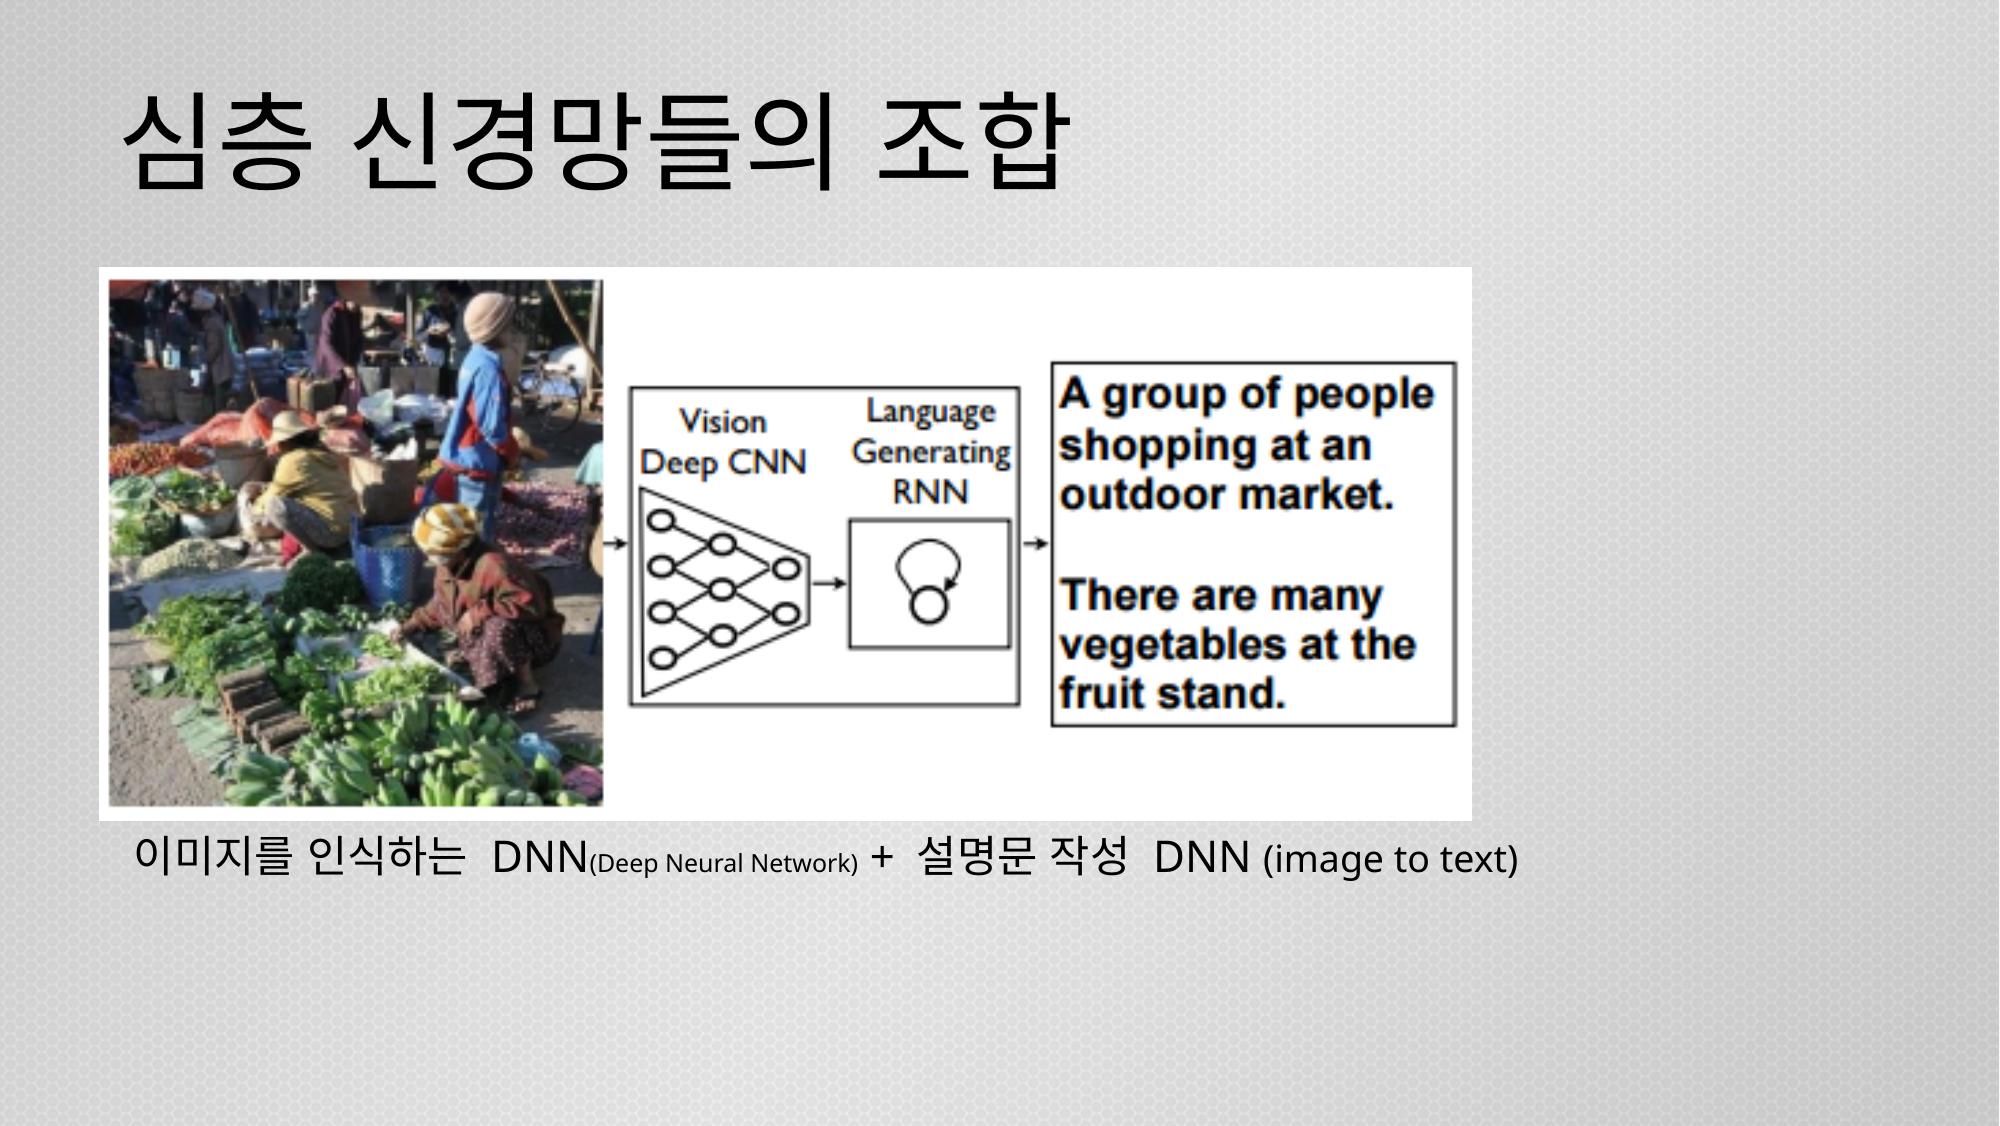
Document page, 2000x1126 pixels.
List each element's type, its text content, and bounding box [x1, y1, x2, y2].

text_box 이미지를 인식하는 DNN(Deep Neural Network) + 설명문 작성 DNN (image to text) [119, 820, 1534, 889]
title 심층 신경망들의 조합 [99, 45, 1900, 233]
picture [0, 0, 2000, 1126]
